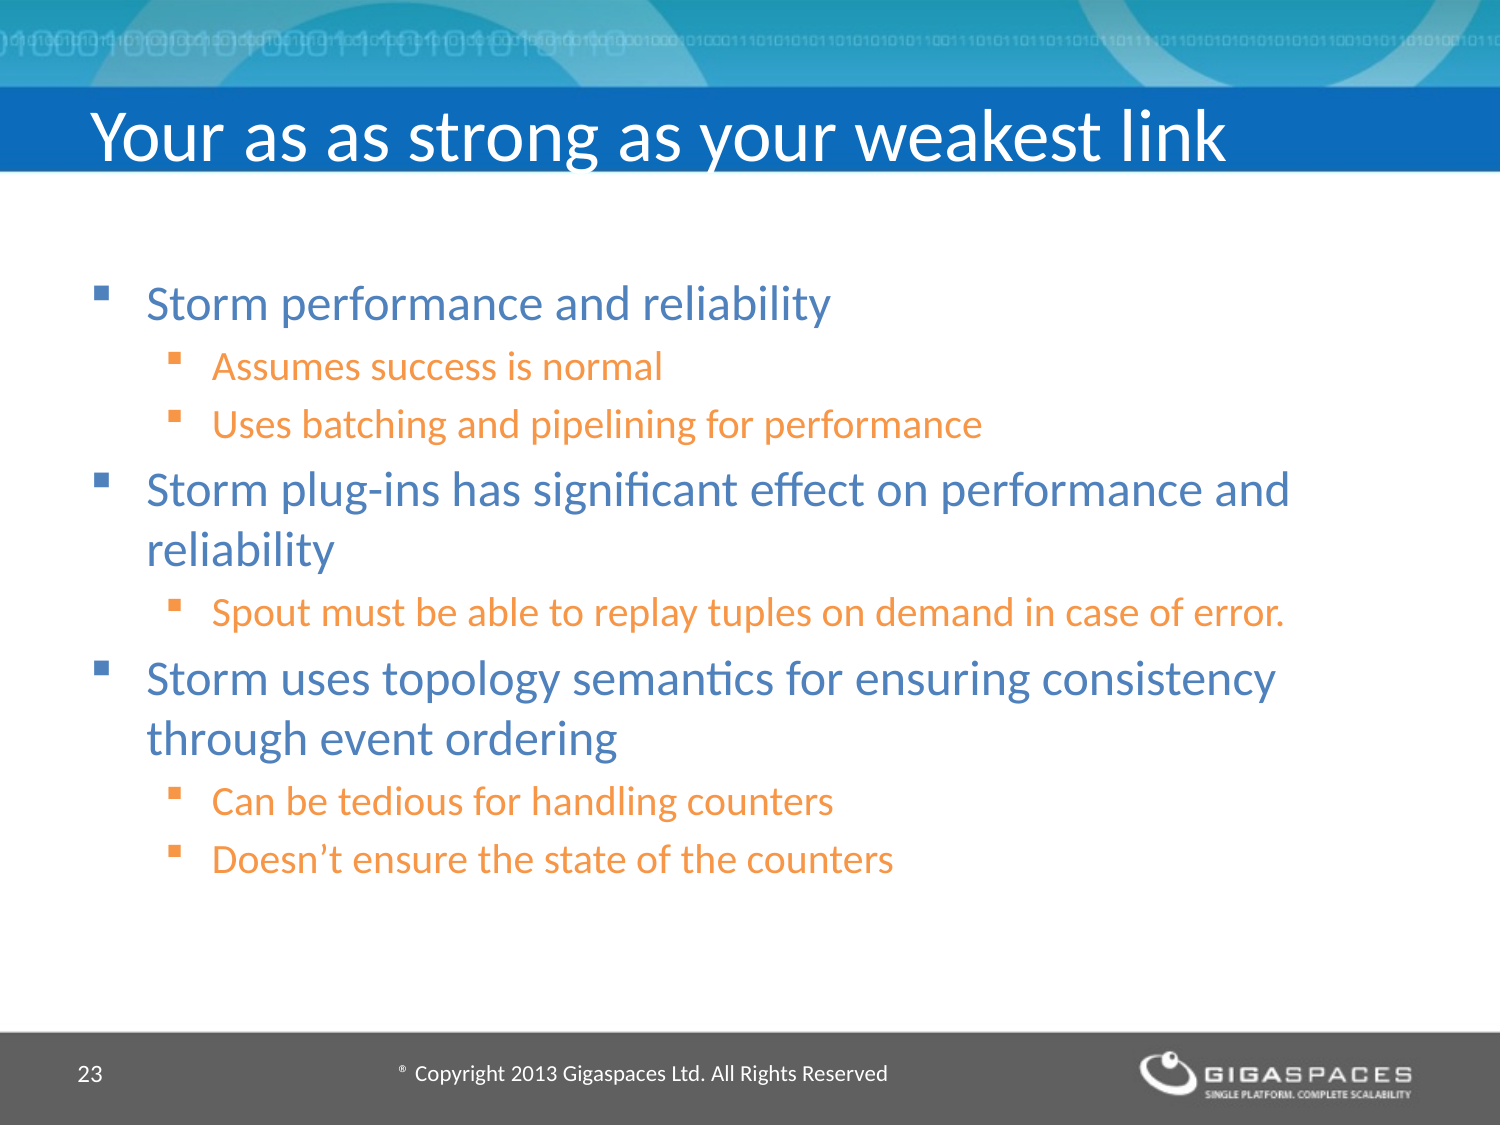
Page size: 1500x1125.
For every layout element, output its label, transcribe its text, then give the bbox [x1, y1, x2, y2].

footer ® Copyright 2013 Gigaspaces Ltd. All Rights Reserved [262, 1042, 1025, 1103]
list Storm performance and reliability Assumes success is normal Uses batching and pipelining for performance Storm plug-ins has significant effect on performance and reliability Spout must be able to replay tuples on demand in case of error. Storm uses topology semantics for ensuring consistency through event ordering Can be tedious for handling counters Doesn’t ensure the state of the counters [75, 262, 1425, 1005]
slide_number 23 [62, 1042, 150, 1103]
picture [0, 0, 1500, 1125]
title Your as as strong as your weakest link [75, 53, 1425, 209]
